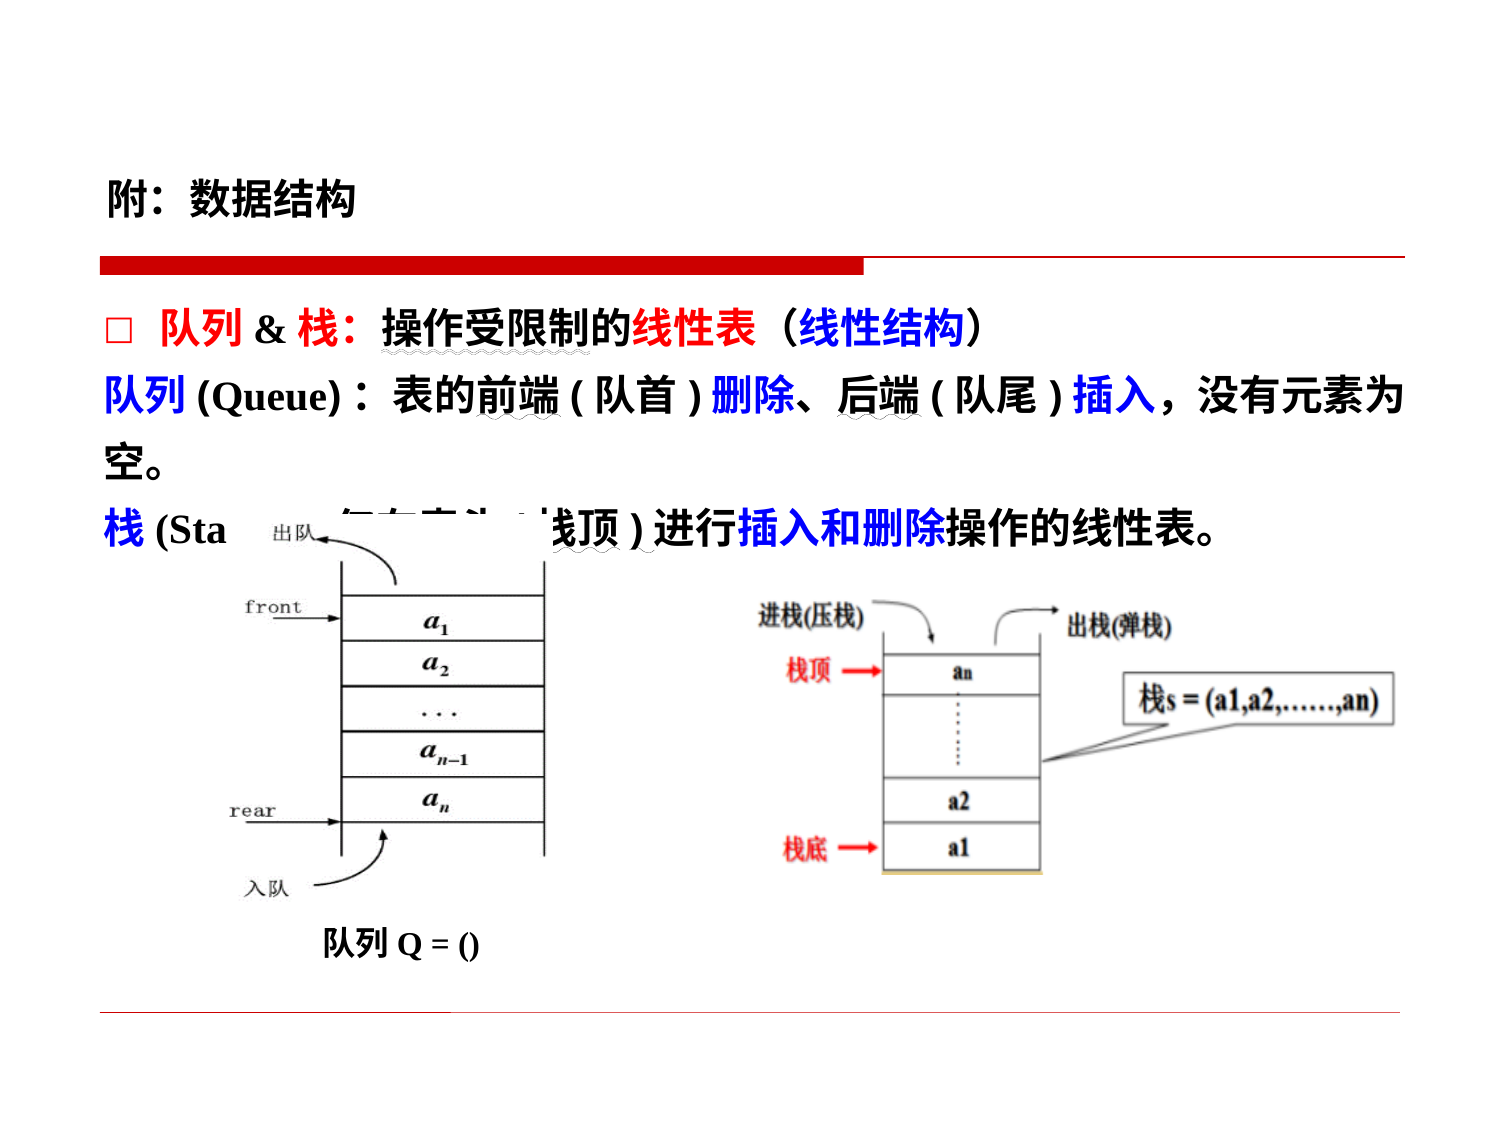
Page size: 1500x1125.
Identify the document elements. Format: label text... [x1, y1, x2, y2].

text_box 附：数据结构 [106, 172, 413, 223]
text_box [187, 514, 1400, 963]
text_box 队列&栈：操作受限制的线性表（线性结构） 队列(Queue)：表的前端(队首)删除、后端(队尾)插入，没有元素为空。 栈(Stack)：仅在表头(栈顶)进行插入和删除操作的线性表。 [103, 285, 1425, 552]
